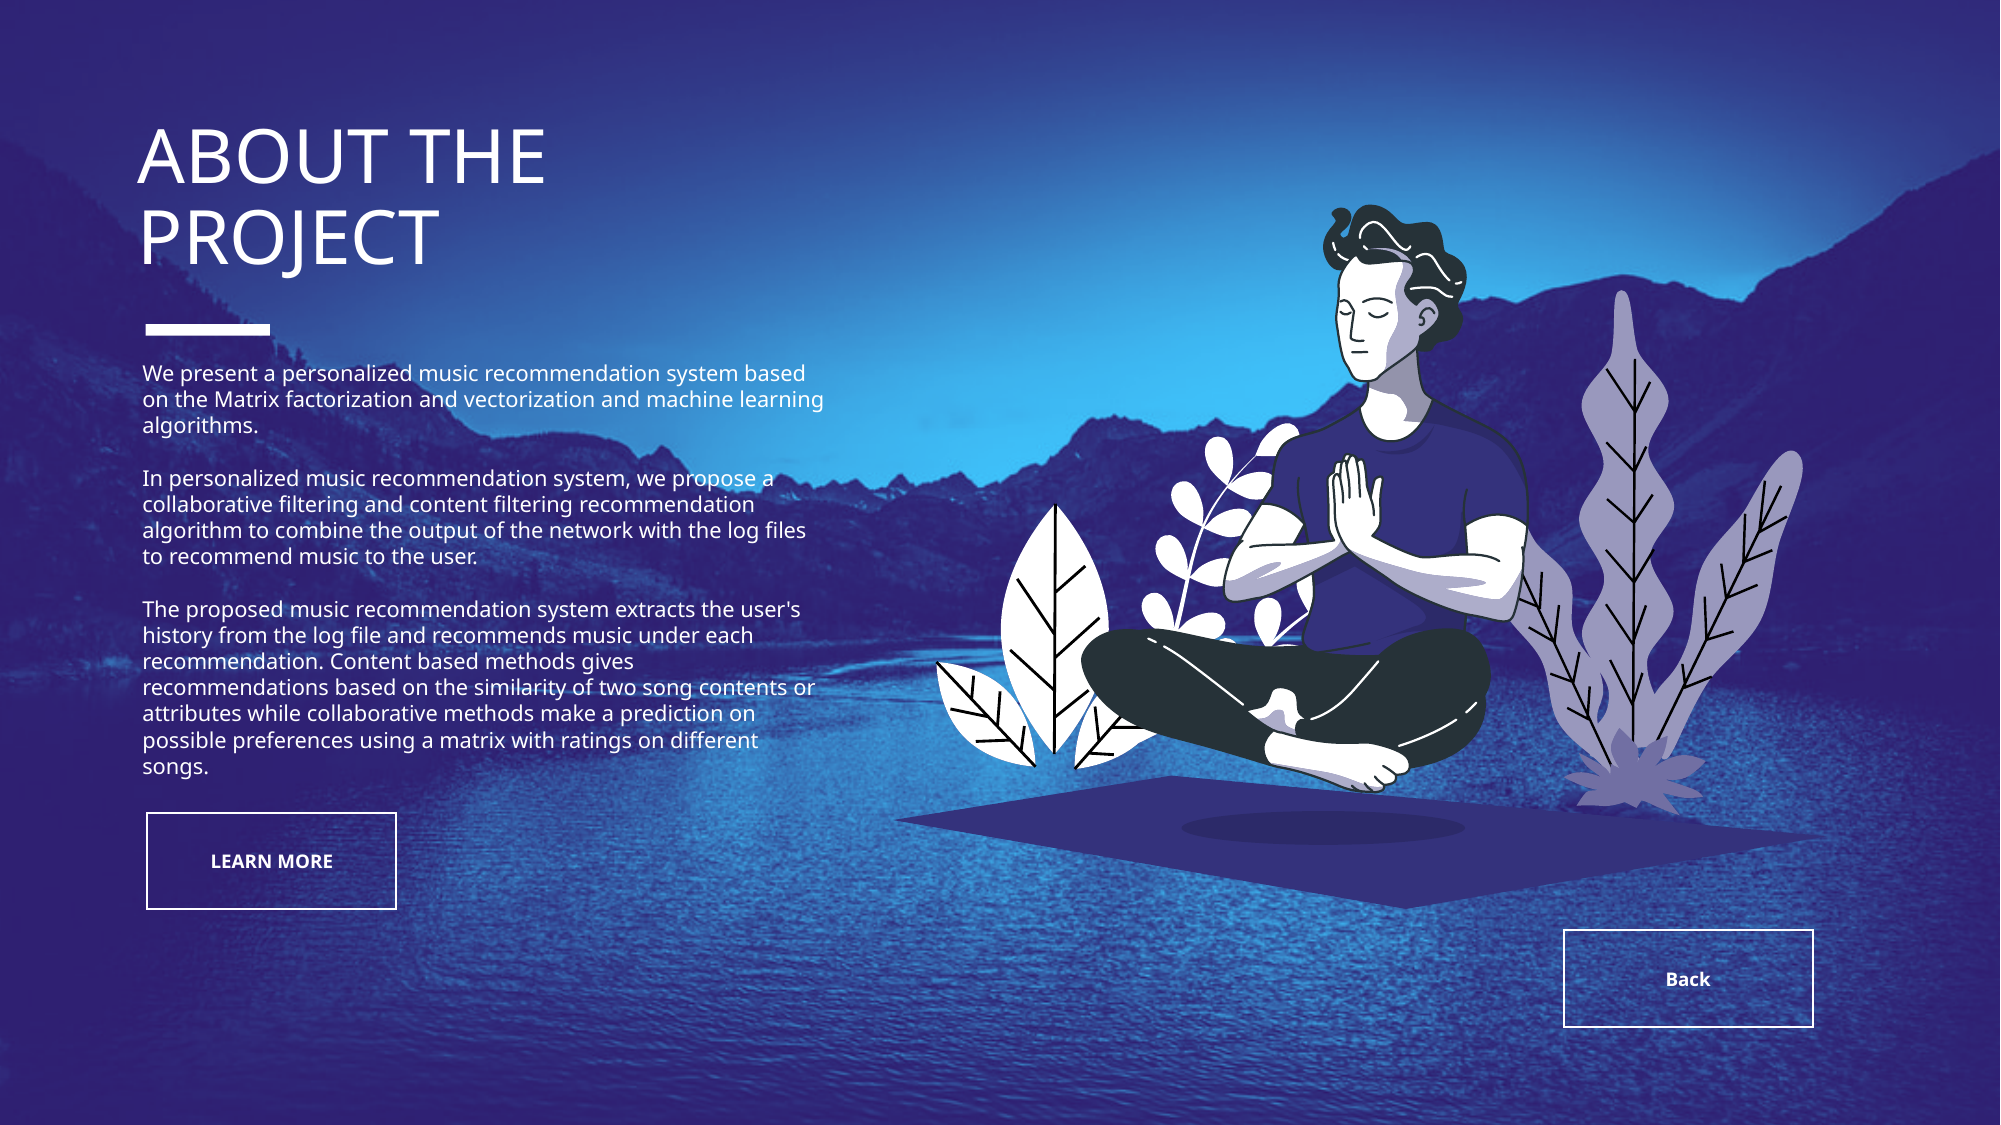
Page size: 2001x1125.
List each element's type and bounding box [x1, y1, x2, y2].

picture [0, 0, 2000, 1125]
text_box [137, 110, 841, 910]
text_box [1082, 205, 1528, 793]
text_box [935, 290, 1803, 816]
